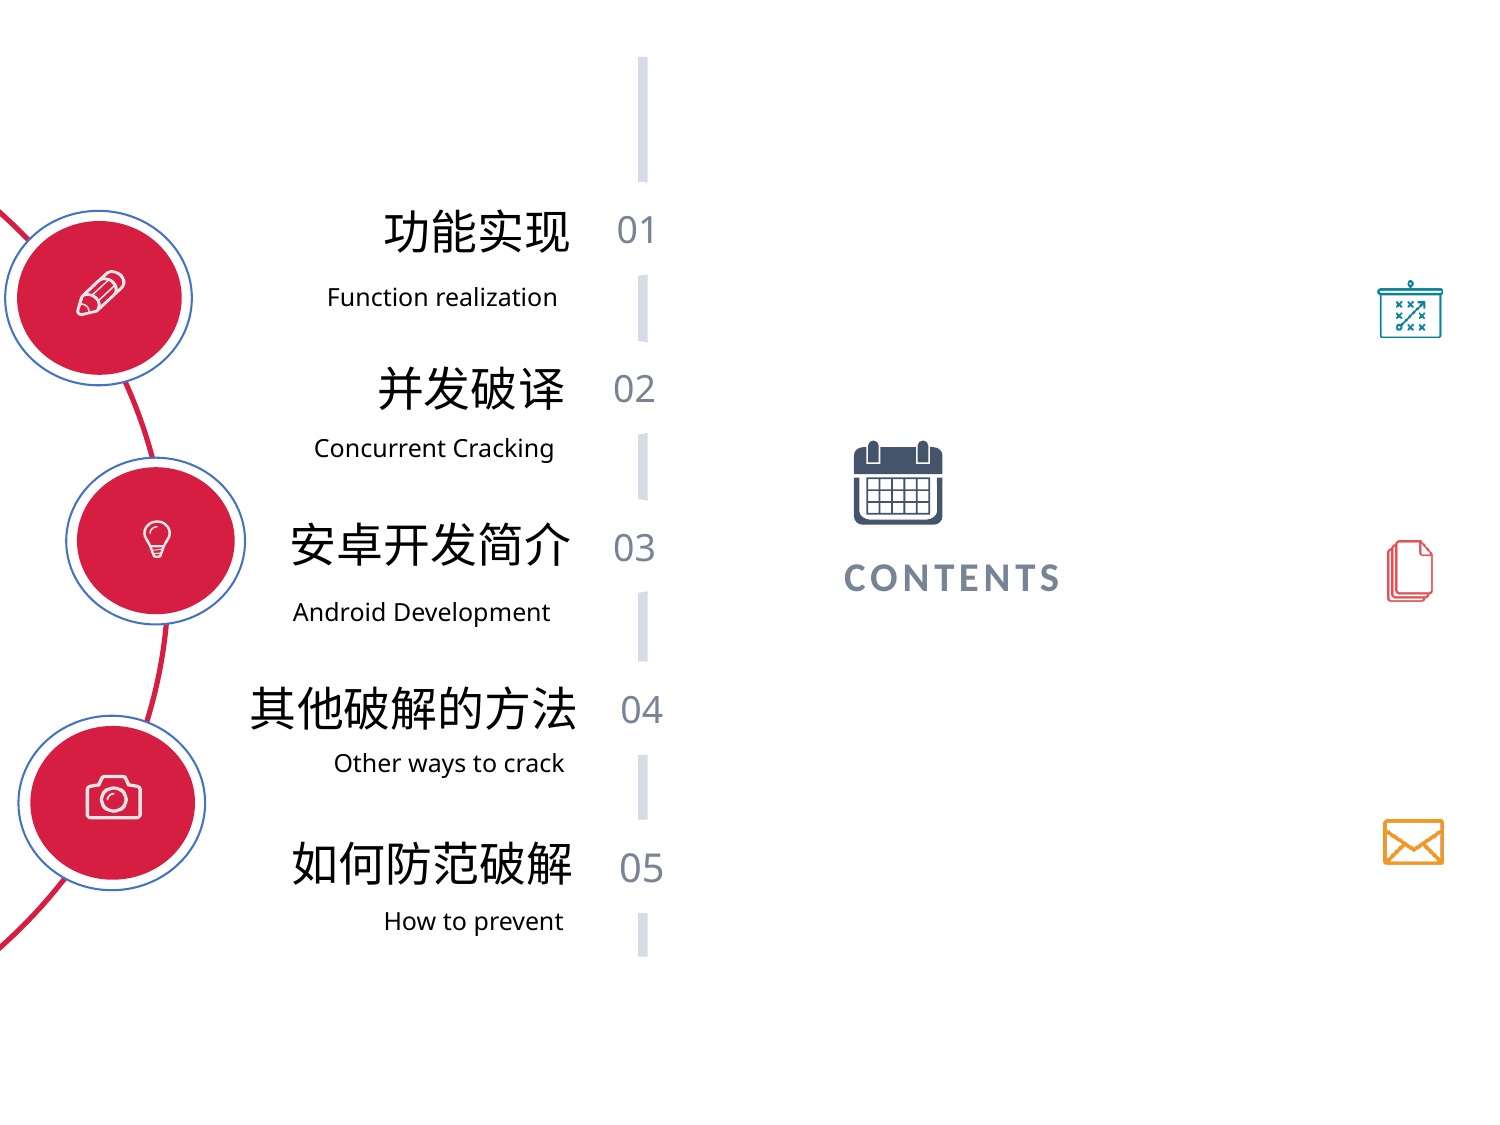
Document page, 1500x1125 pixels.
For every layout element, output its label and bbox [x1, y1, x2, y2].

text_box [17, 724, 69, 882]
text_box [4, 214, 69, 382]
text_box [85, 774, 142, 820]
text_box [16, 225, 69, 371]
picture [1383, 819, 1444, 865]
text_box [65, 516, 69, 566]
text_box [143, 520, 171, 559]
picture [1377, 280, 1443, 338]
text_box [0, 878, 66, 952]
text_box [0, 209, 30, 241]
text_box [69, 56, 1262, 957]
picture [1387, 540, 1433, 602]
text_box [29, 736, 69, 870]
